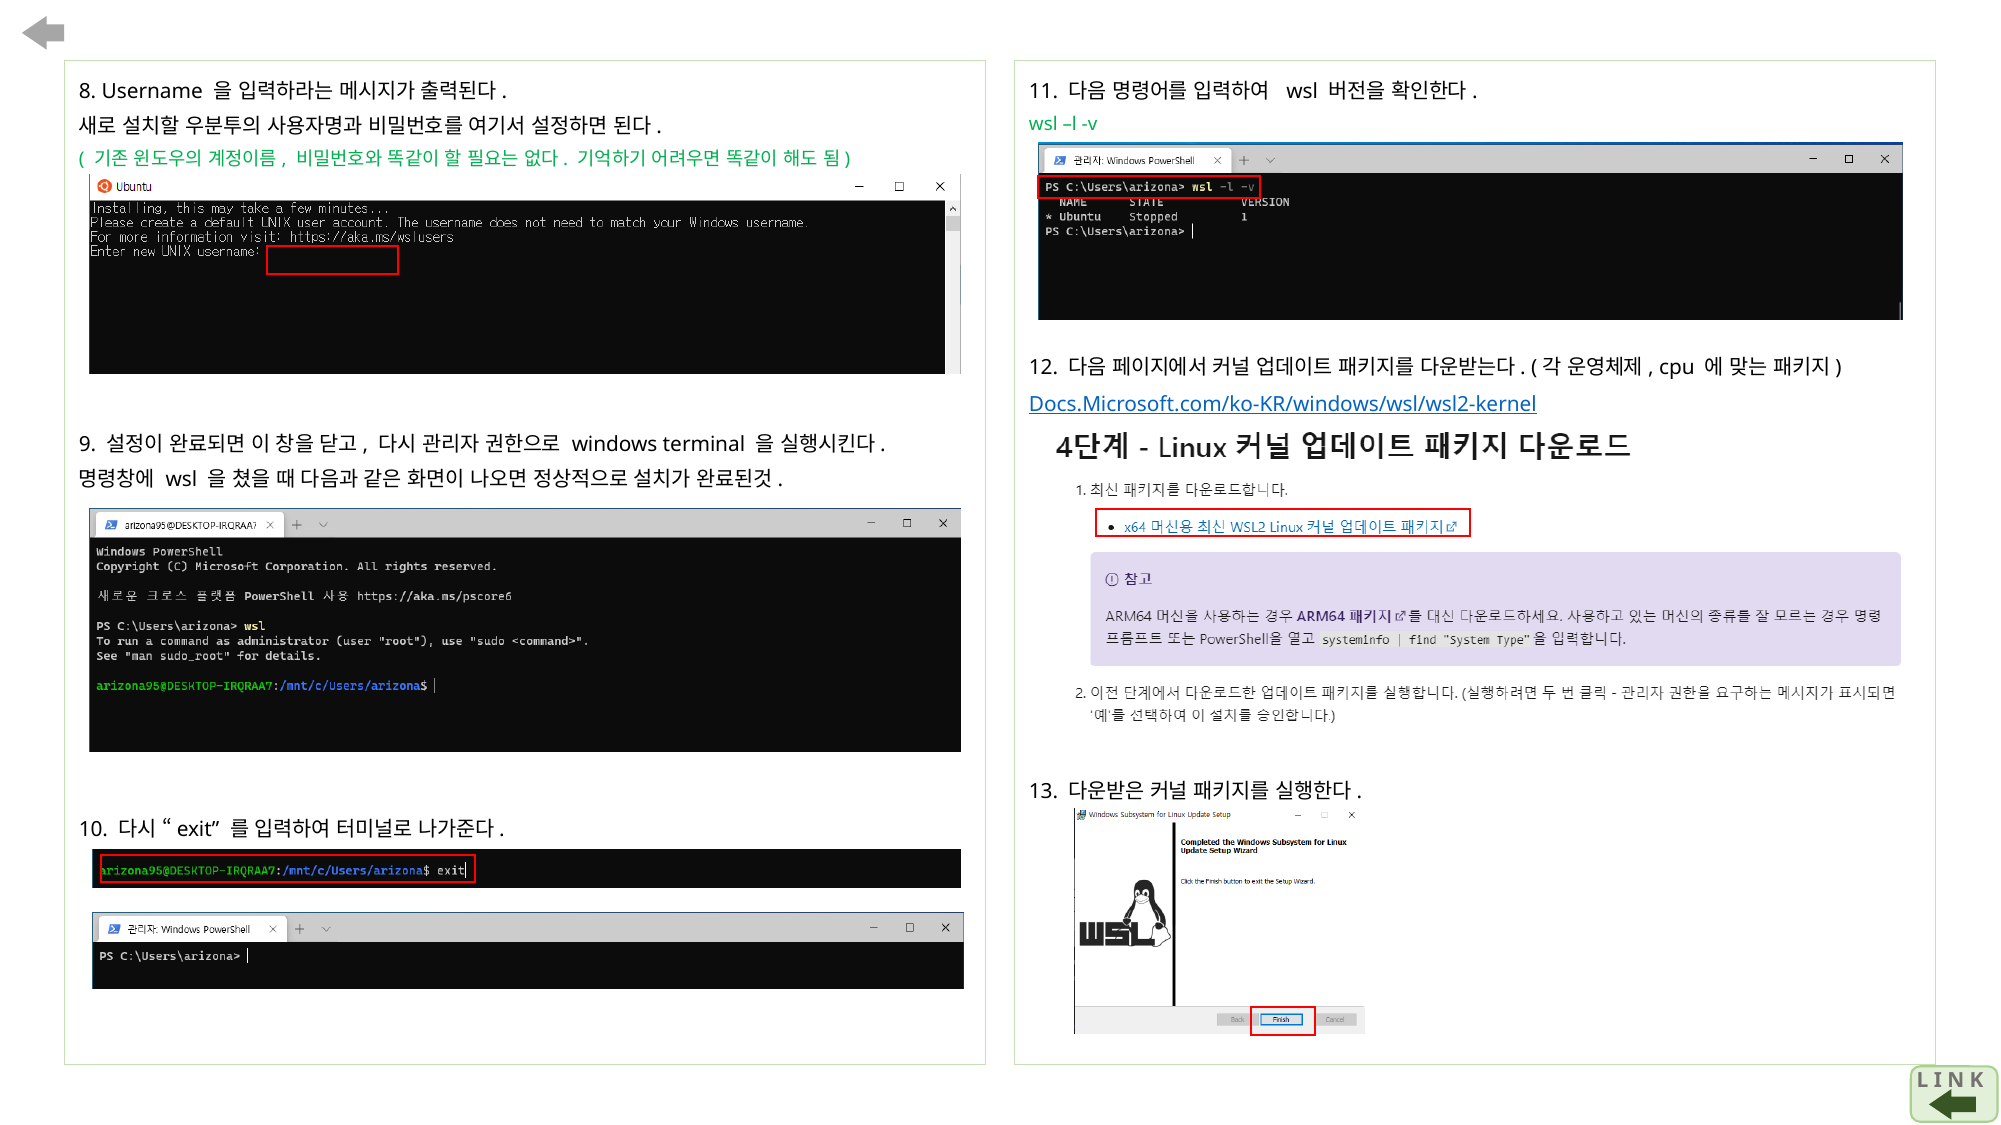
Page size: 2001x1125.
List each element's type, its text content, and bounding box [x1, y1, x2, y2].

picture [89, 508, 961, 753]
text_box [20, 13, 66, 52]
text_box 8. Username 을 입력하라는 메시지가 출력된다. 새로 설치할 우분투의 사용자명과 비밀번호를 여기서 설정하면 된다. ( 기존 윈도우의 계정이름, 비밀번호와 똑같이 할 필요는 없다. 기억하기 어려우면 똑같이 해도 됨) 9. 설정이 완료되면 이 창을 닫고, 다시 관리자 권한으로 windows terminal 을 실행시킨다. 명령창에 wsl 을 쳤을 때 다음과 같은 화면이 나오면 정상적으로 설치가 완료된것. 10. 다시 “exit” 를 입력하여 터미널로 나가준다. [64, 60, 986, 1065]
picture [92, 912, 964, 989]
picture [89, 174, 961, 374]
picture [1038, 428, 1912, 729]
picture [1038, 142, 1903, 320]
text_box 11. 다음 명령어를 입력하여 wsl 버전을 확인한다. wsl –l -v 12. 다음 페이지에서 커널 업데이트 패키지를 다운받는다. (각 운영체제, cpu 에 맞는 패키지) Docs.Microsoft.com/ko-KR/windows/wsl/wsl2-kernel 13. 다운받은 커널 패키지를 실행한다. [1014, 60, 1936, 1065]
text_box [1901, 1059, 2000, 1125]
picture [1074, 808, 1365, 1034]
picture [92, 849, 961, 888]
